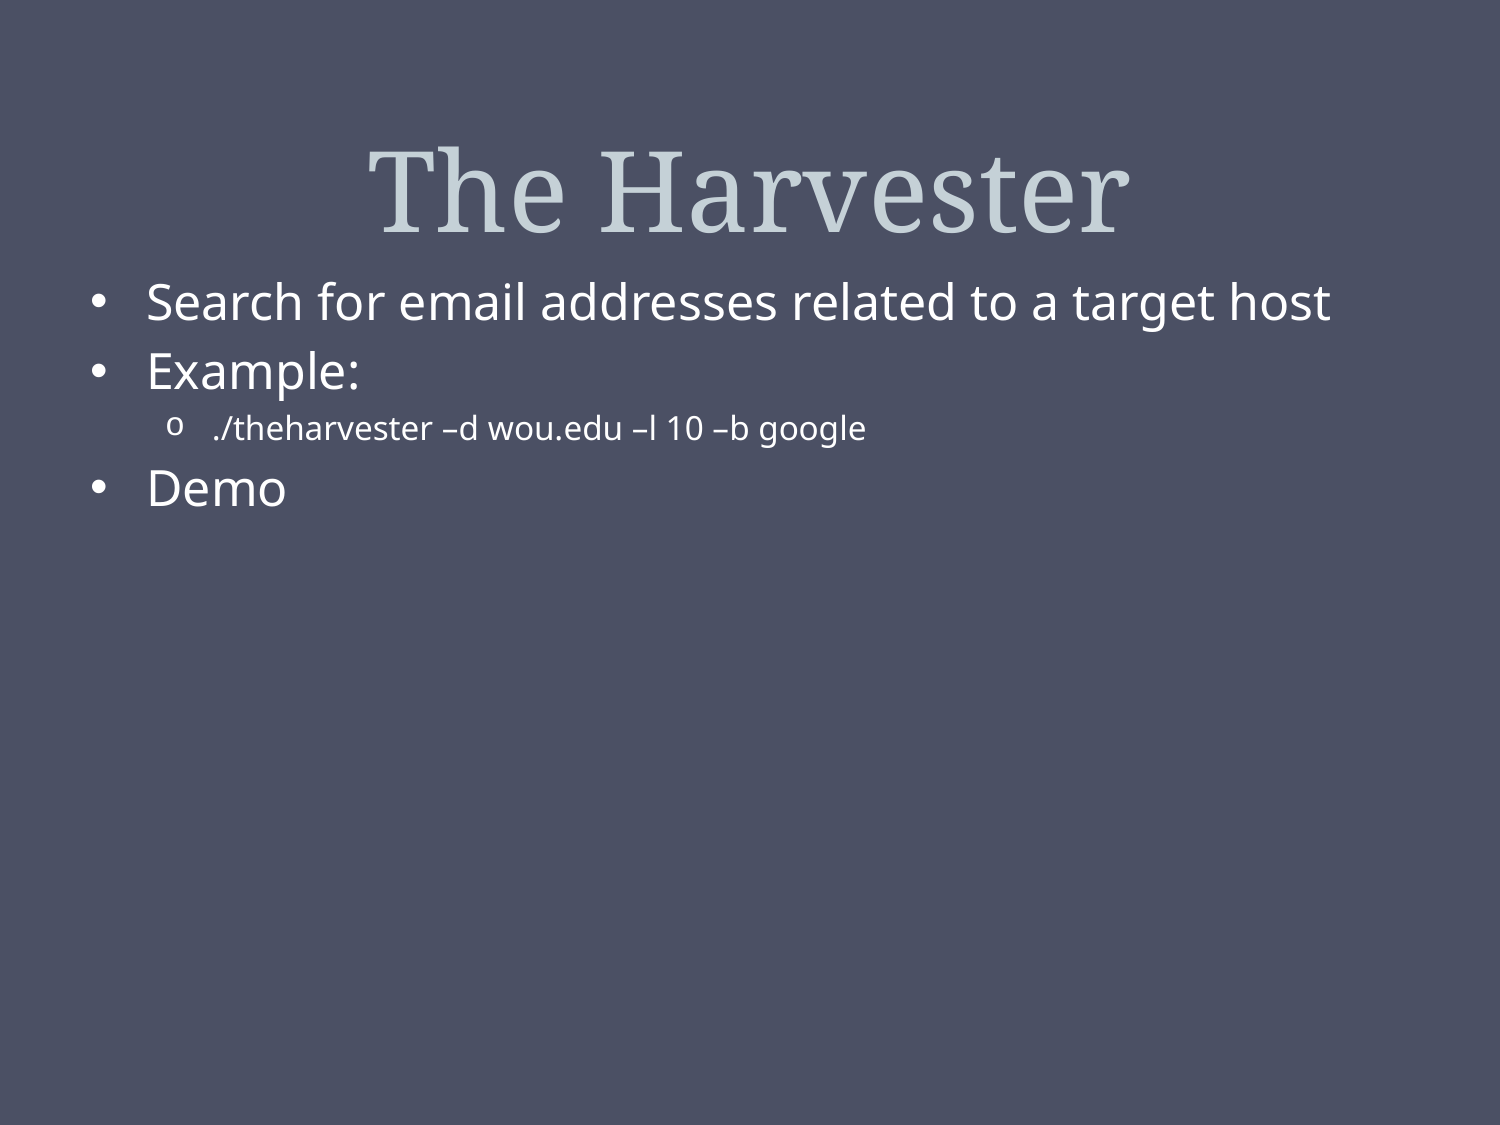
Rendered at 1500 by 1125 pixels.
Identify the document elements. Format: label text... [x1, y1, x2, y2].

list Search for email addresses related to a target host Example: ./theharvester –d wou.edu –l 10 –b google Demo [75, 262, 1425, 1005]
title The Harvester [75, 0, 1425, 262]
